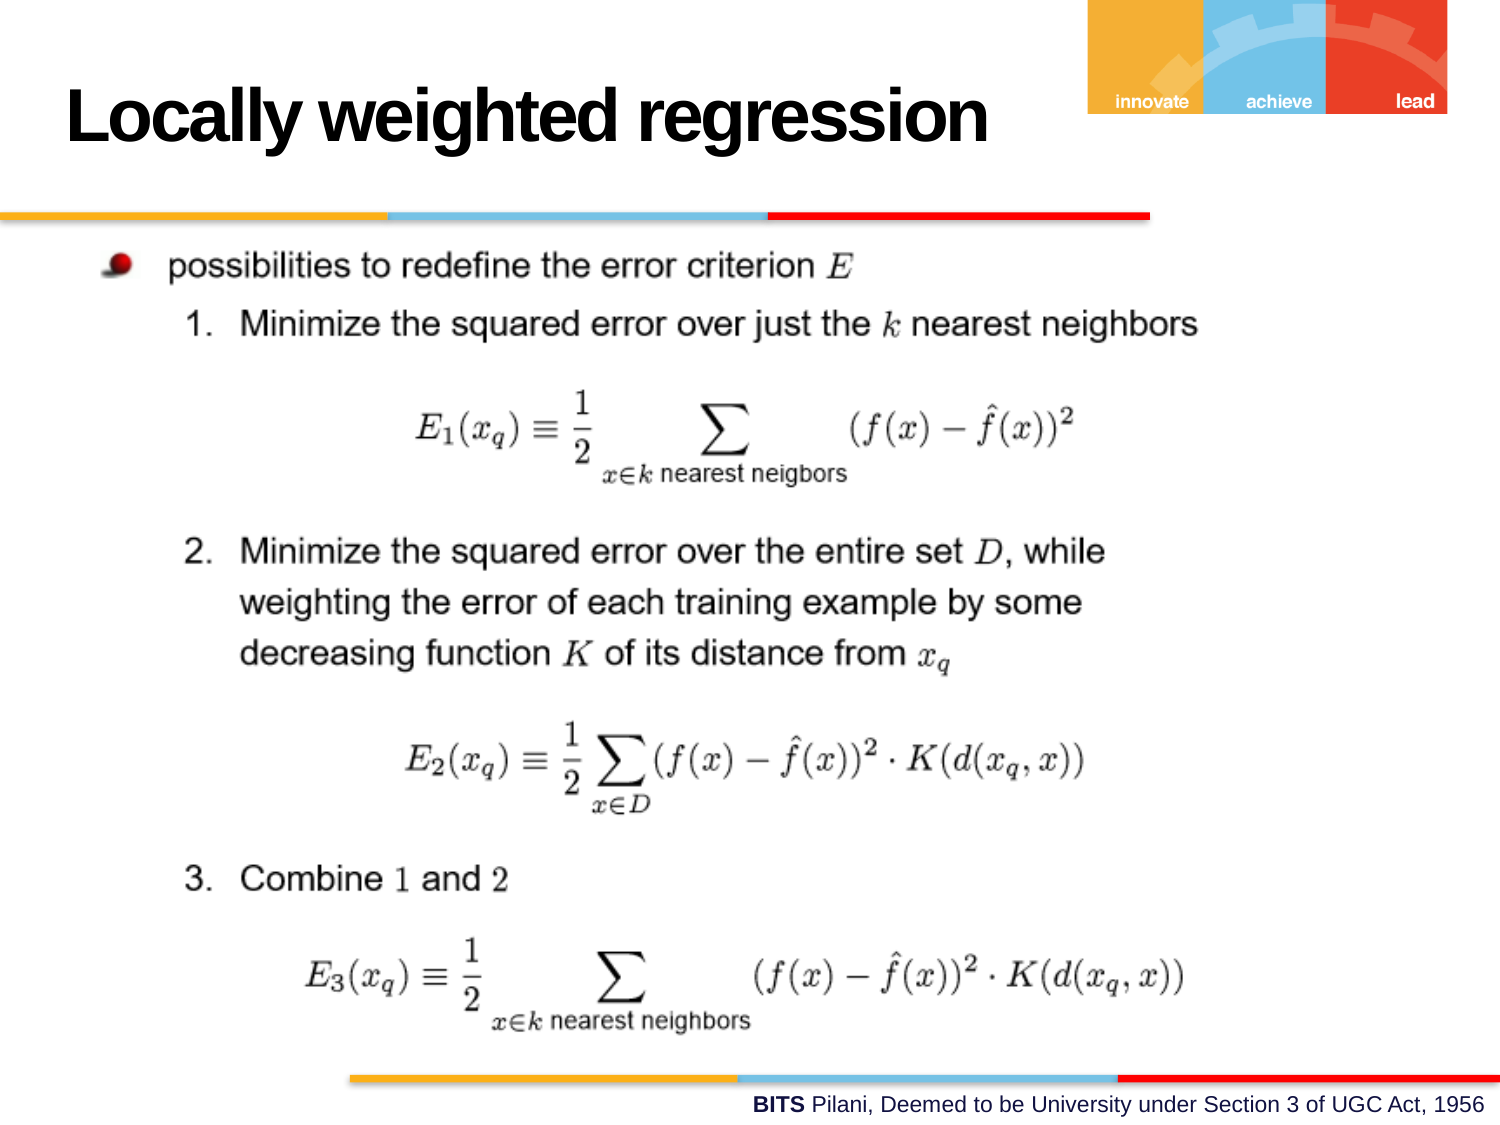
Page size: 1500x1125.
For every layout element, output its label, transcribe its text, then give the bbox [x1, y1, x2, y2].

picture [1087, 0, 1448, 114]
picture [99, 237, 1216, 1039]
list Locally weighted regression [49, 24, 1088, 213]
